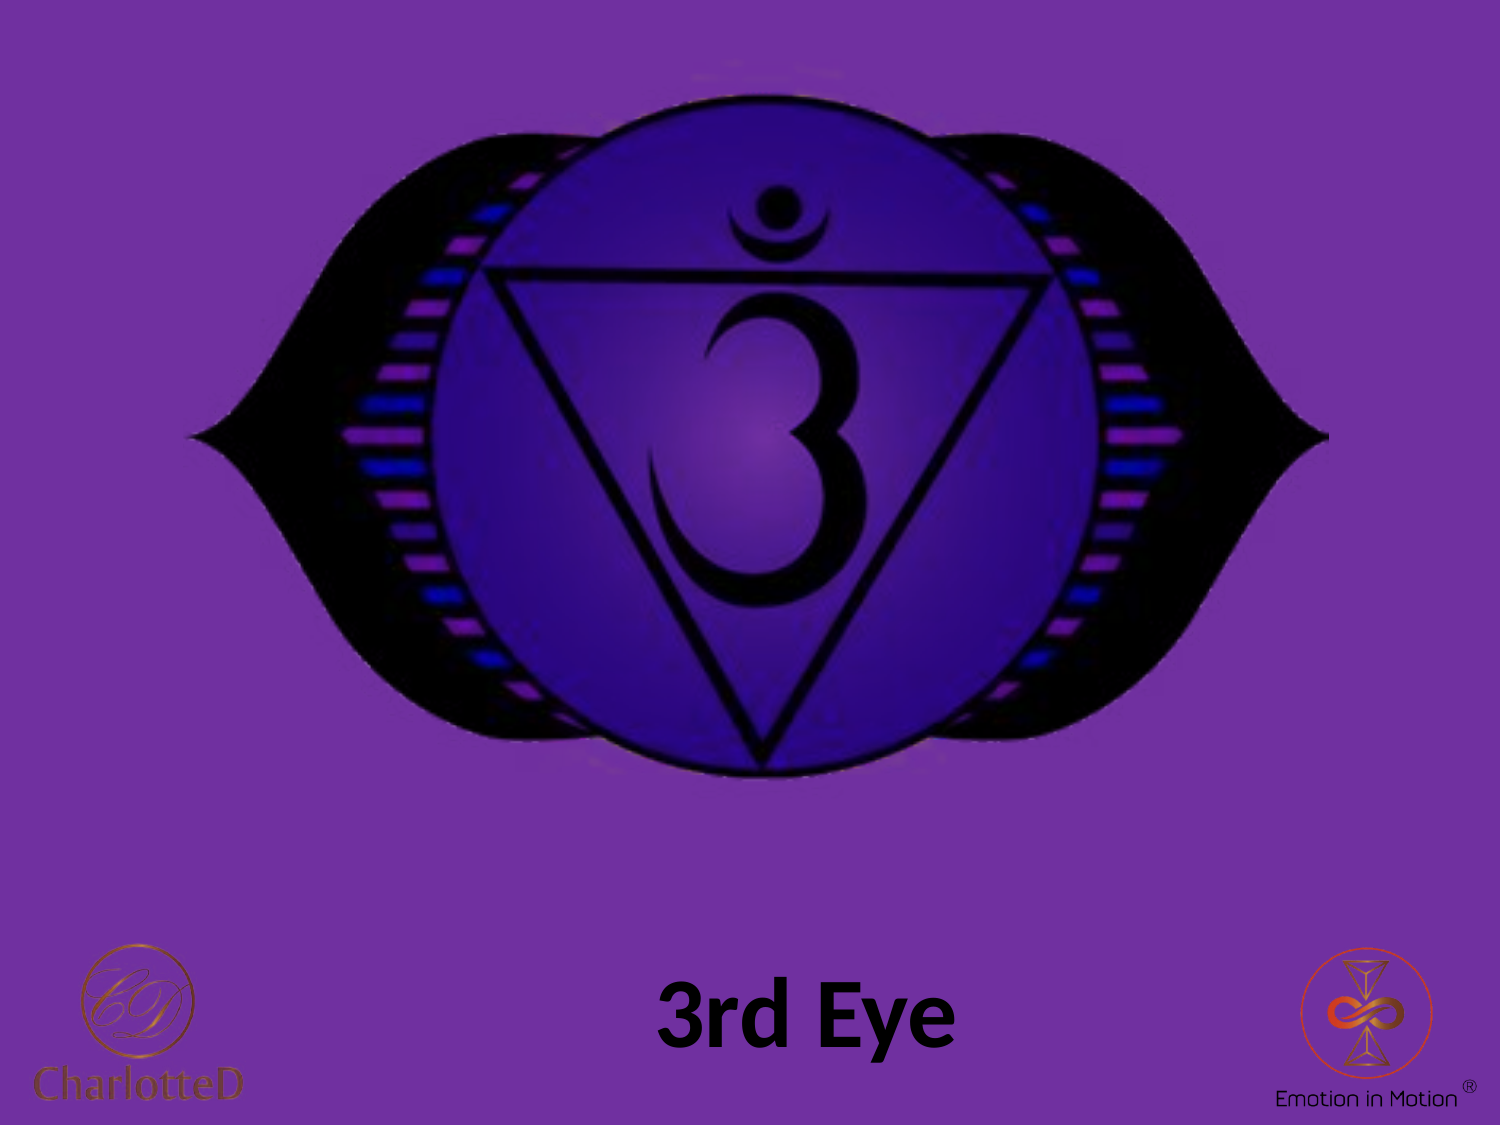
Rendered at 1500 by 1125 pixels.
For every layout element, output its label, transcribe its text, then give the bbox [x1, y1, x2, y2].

picture [183, 0, 1329, 915]
picture [29, 941, 248, 1105]
text_box 3rd Eye [639, 940, 974, 1076]
picture [1274, 944, 1479, 1109]
